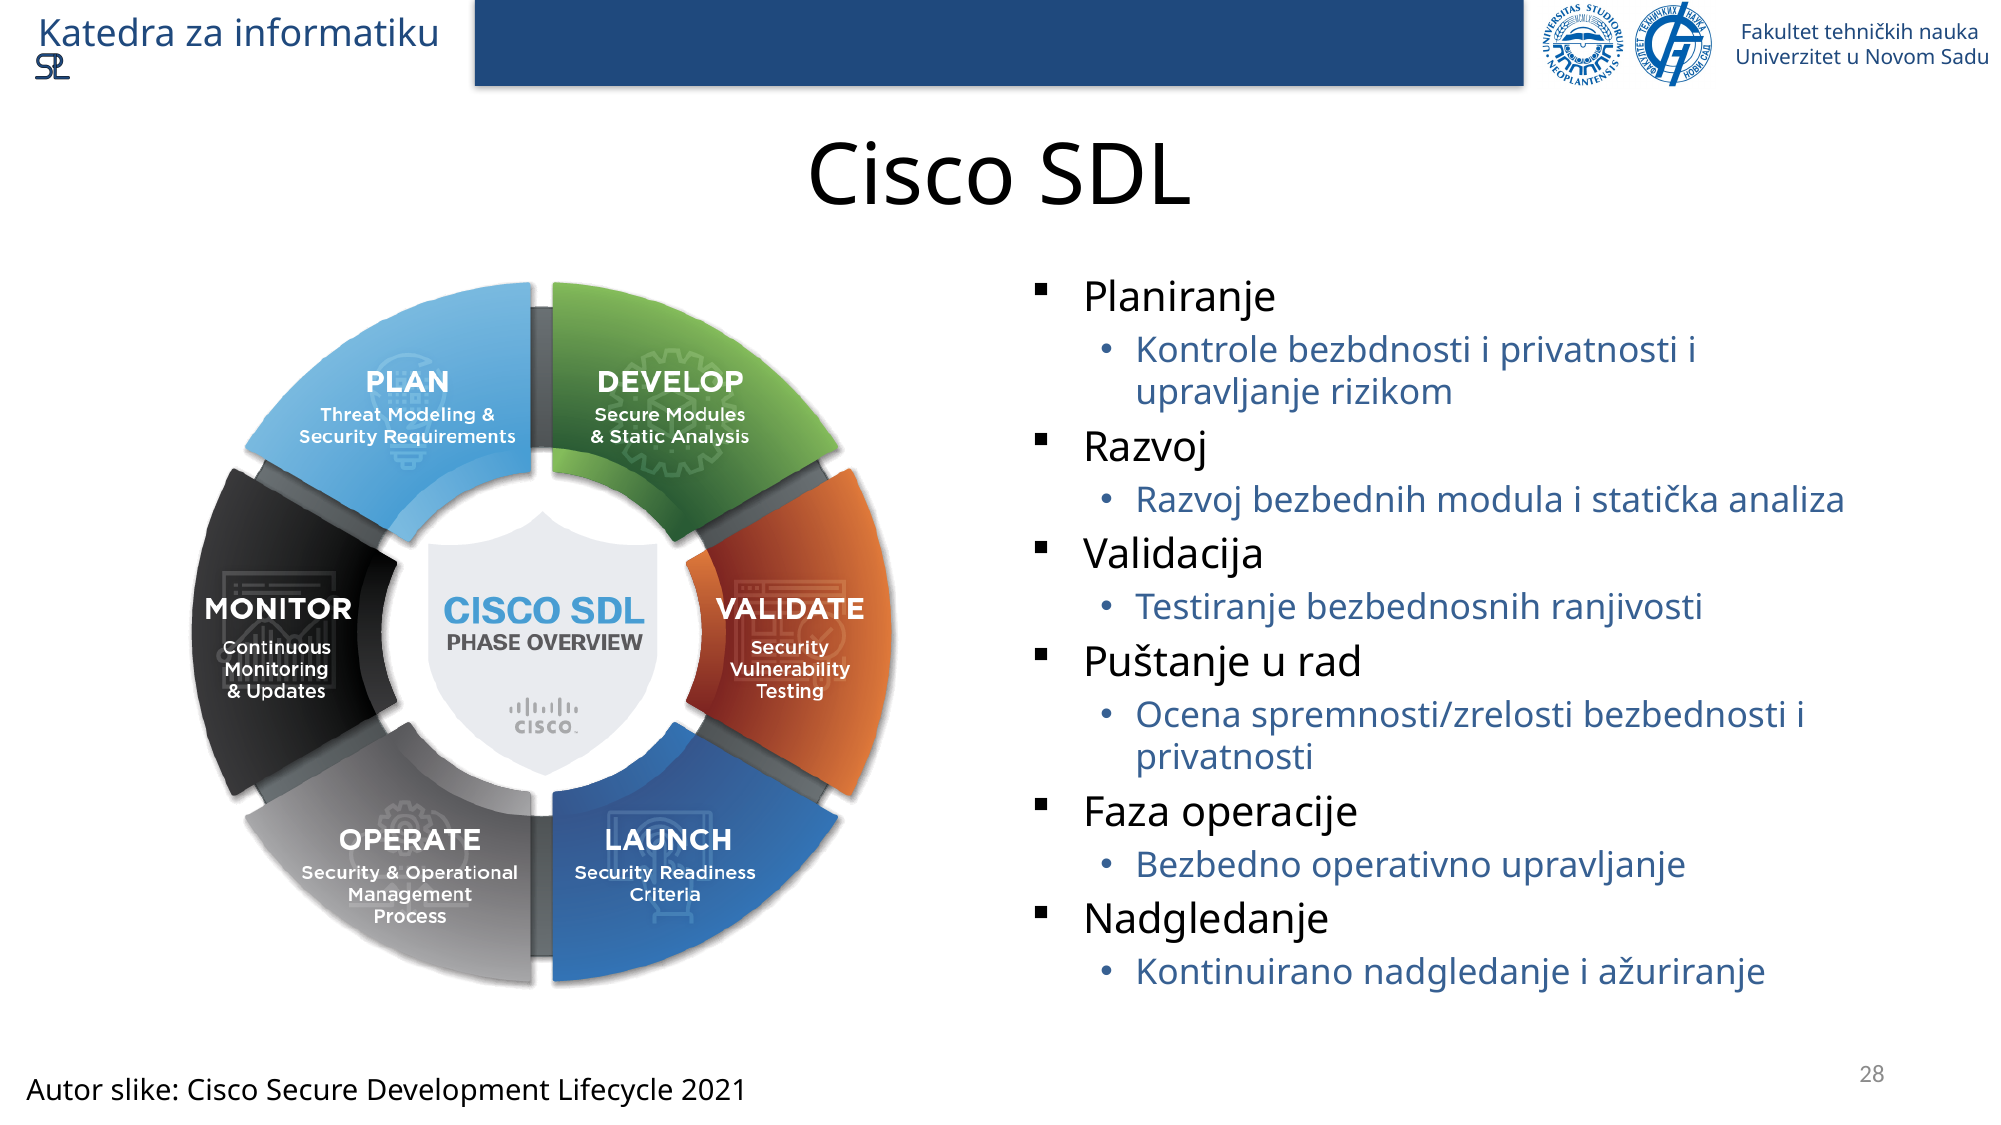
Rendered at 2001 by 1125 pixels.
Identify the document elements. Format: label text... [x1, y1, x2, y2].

title Cisco SDL [99, 121, 1900, 233]
list Planiranje Kontrole bezbdnosti i privatnosti i upravljanje rizikom Razvoj Razvoj bezbednih modula i statička analiza Validacija Testiranje bezbednosnih ranjivosti Puštanje u rad Ocena spremnosti/zrelosti bezbednosti i privatnosti Faza operacije Bezbedno operativno upravljanje Nadgledanje Kontinuirano nadgledanje i ažuriranje [1016, 262, 1900, 1005]
slide_number 28 [1782, 1042, 1900, 1103]
picture [35, 45, 70, 91]
picture [1537, 0, 1716, 89]
text_box Autor slike: Cisco Secure Development Lifecycle 2021 [11, 1064, 764, 1115]
picture [168, 262, 915, 1006]
